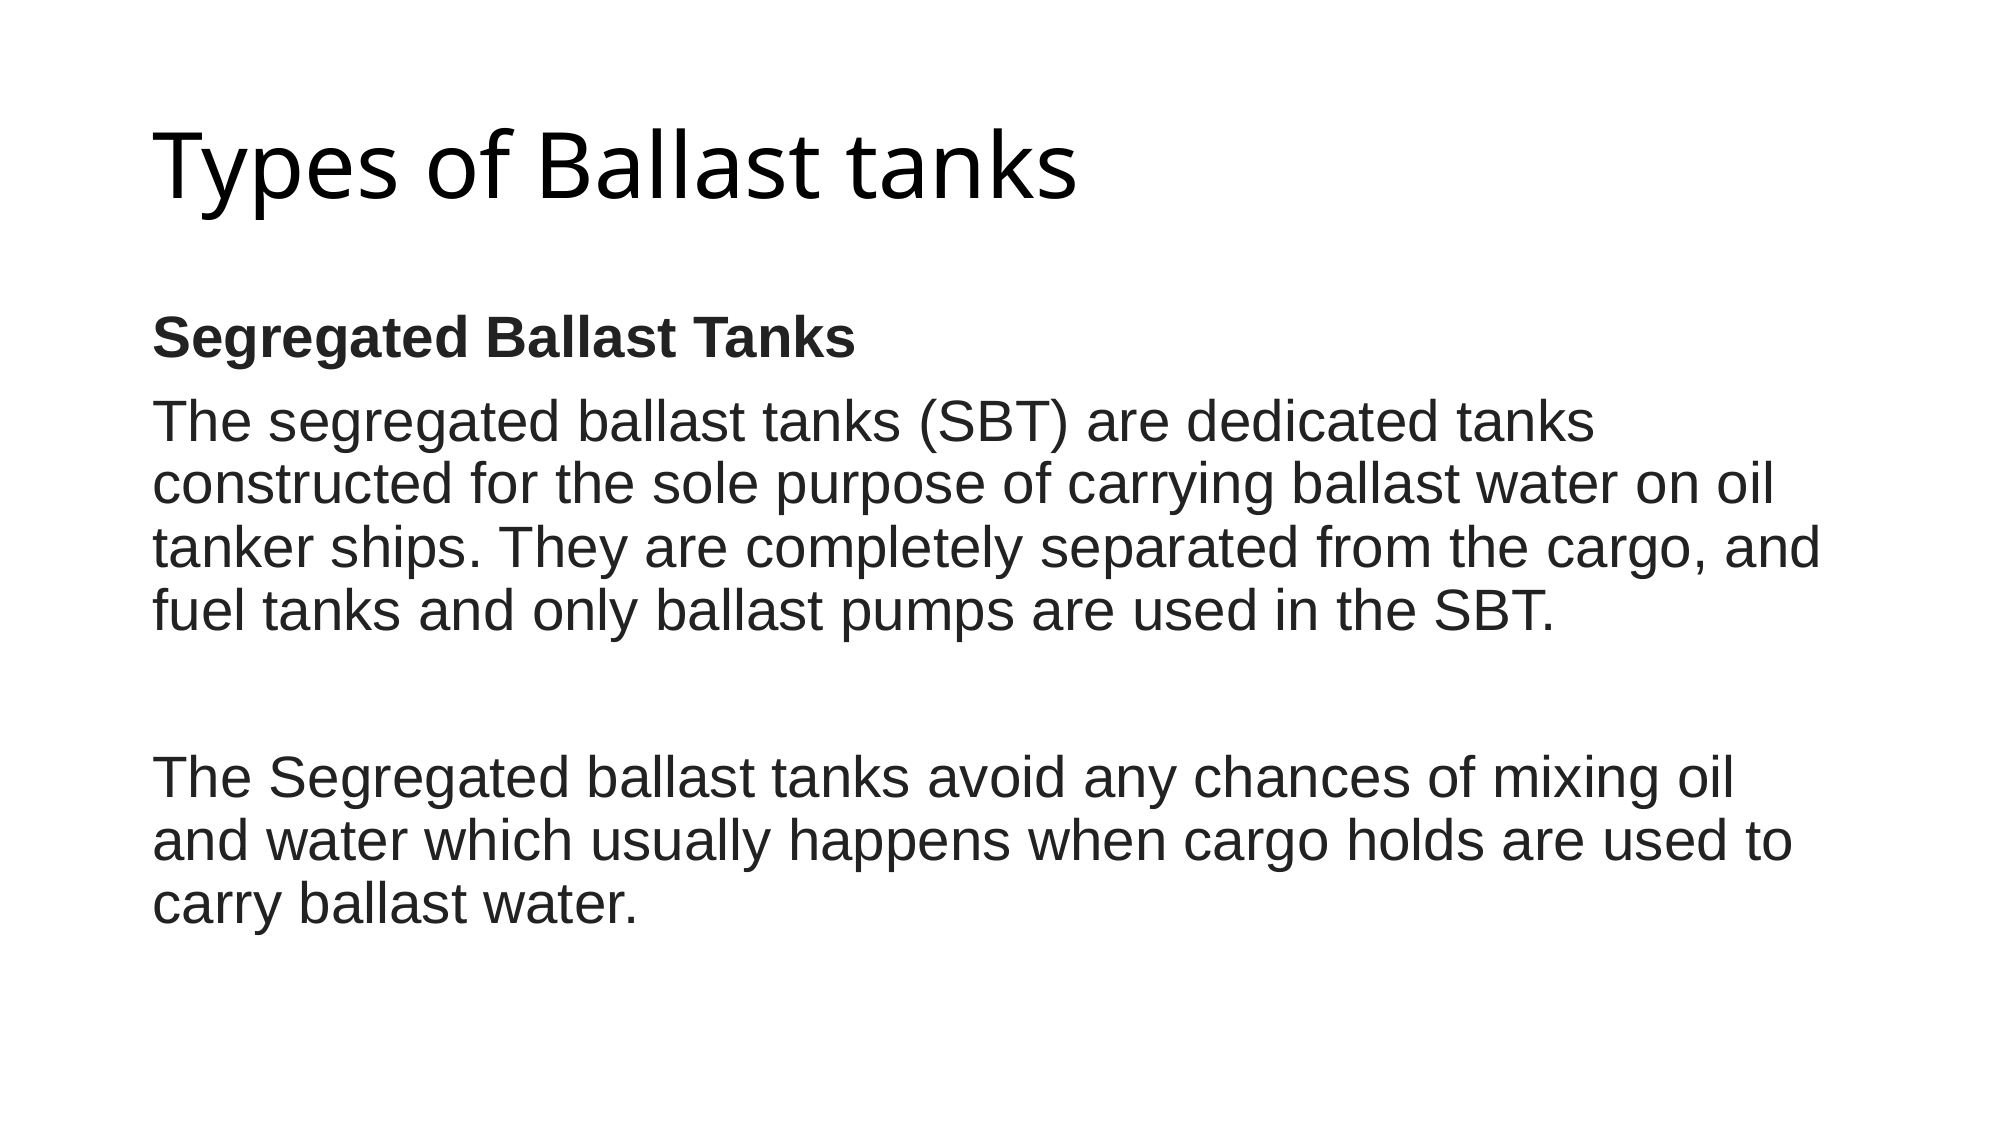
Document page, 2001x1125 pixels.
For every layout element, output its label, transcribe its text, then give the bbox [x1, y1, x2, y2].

title Types of Ballast tanks [137, 59, 1863, 278]
list Segregated Ballast Tanks The segregated ballast tanks (SBT) are dedicated tanks constructed for the sole purpose of carrying ballast water on oil tanker ships. They are completely separated from the cargo, and fuel tanks and only ballast pumps are used in the SBT. The Segregated ballast tanks avoid any chances of mixing oil and water which usually happens when cargo holds are used to carry ballast water. [137, 299, 1863, 1014]
